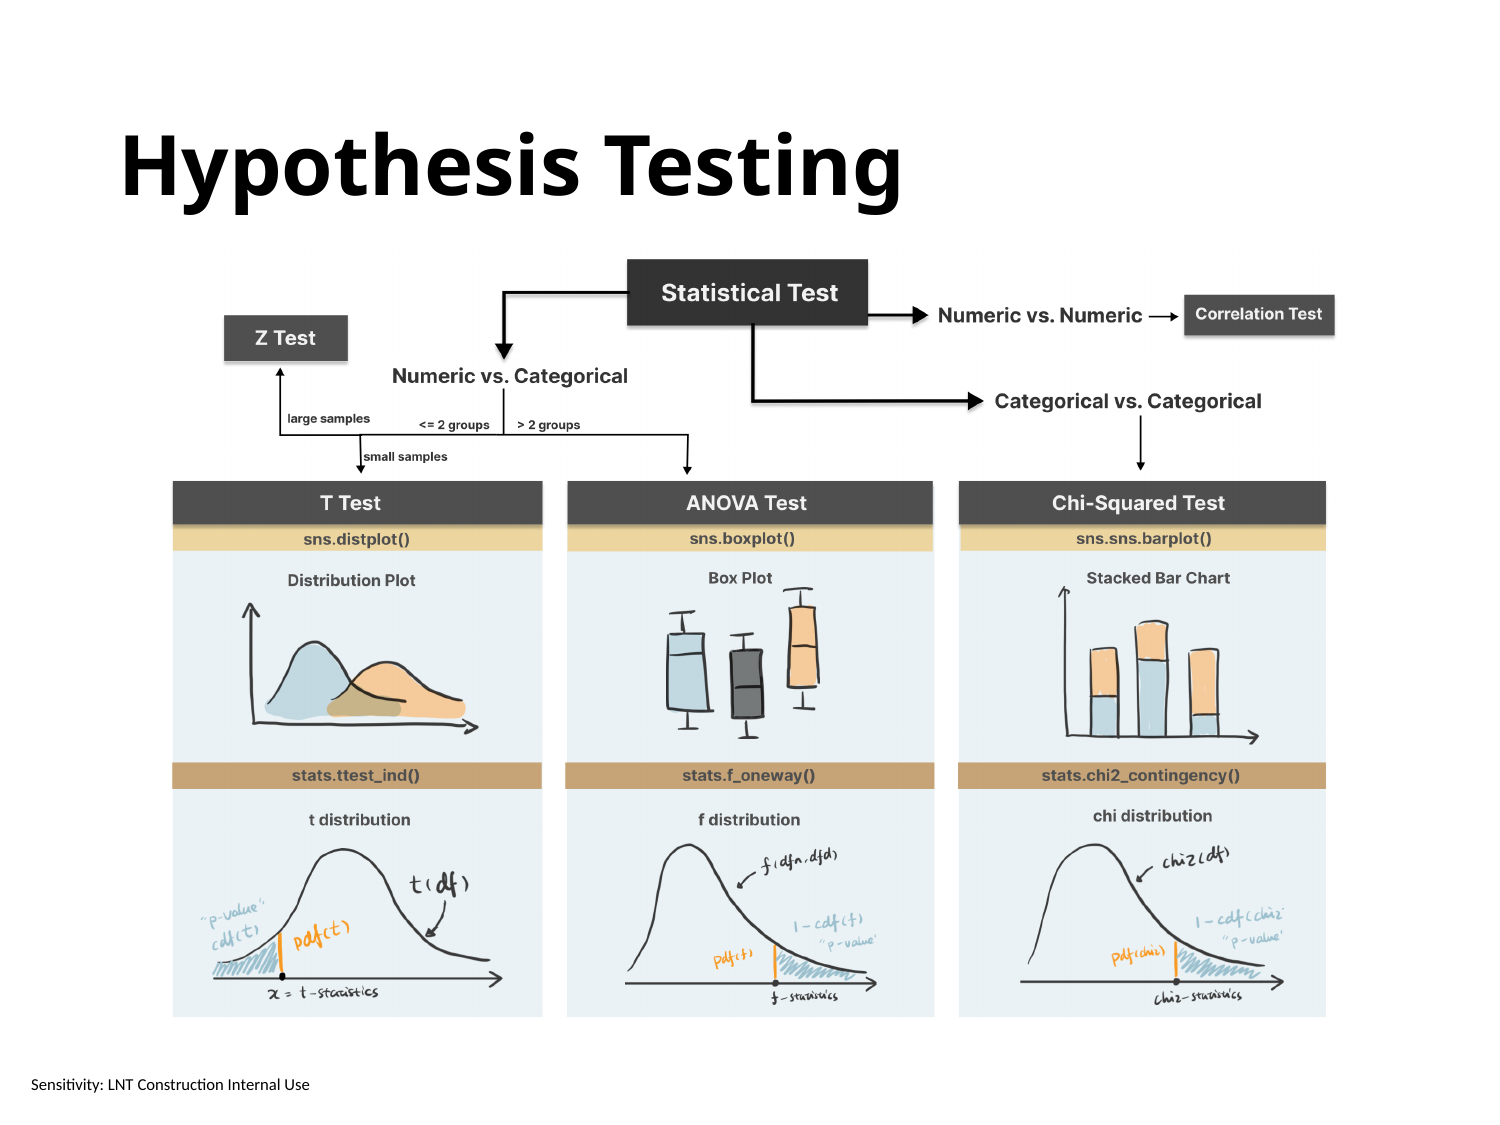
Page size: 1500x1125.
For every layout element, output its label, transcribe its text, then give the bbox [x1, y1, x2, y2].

title Hypothesis Testing [103, 59, 1397, 278]
picture [151, 249, 1349, 1019]
